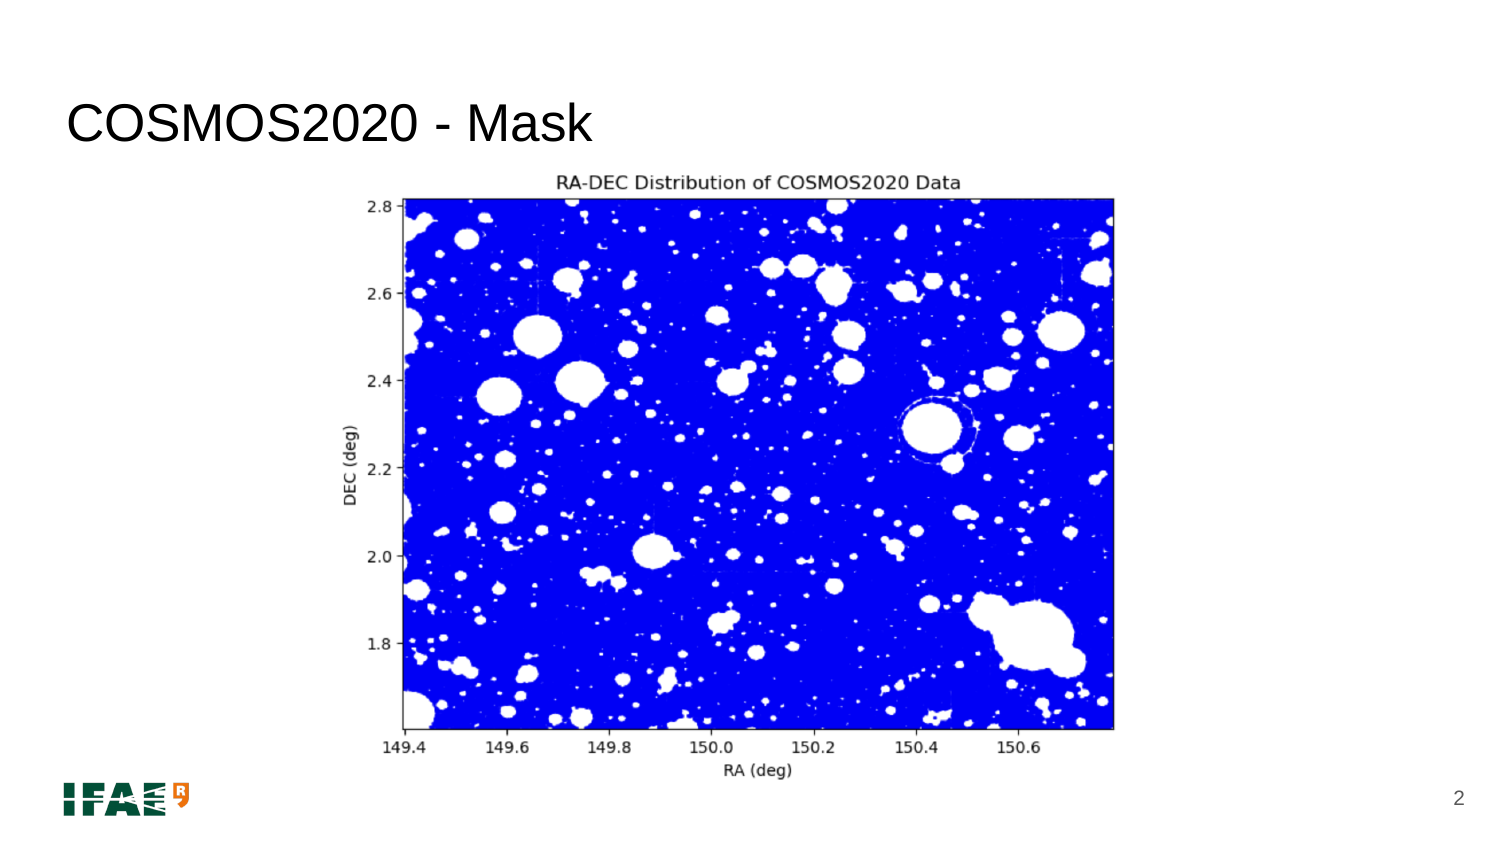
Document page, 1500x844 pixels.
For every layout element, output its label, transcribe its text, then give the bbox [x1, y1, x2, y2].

picture [322, 166, 1177, 794]
slide_number ‹#› [1389, 764, 1480, 830]
title COSMOS2020 - Mask [51, 72, 1449, 167]
picture [50, 767, 201, 827]
